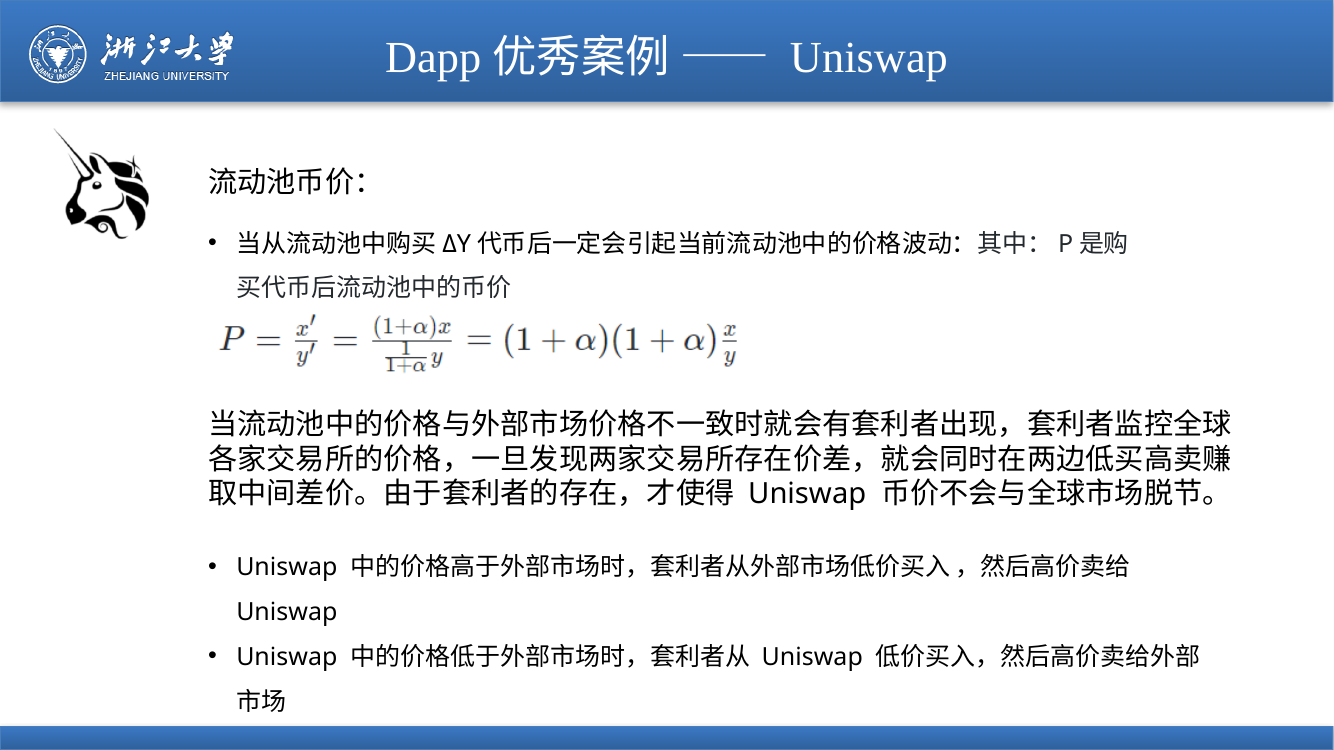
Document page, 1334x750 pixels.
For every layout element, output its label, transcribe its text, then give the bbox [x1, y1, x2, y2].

picture [193, 298, 776, 389]
text_box Uniswap 中的价格高于外部市场时，套利者从外部市场低价买入 ，然后高价卖给 Uniswap Uniswap 中的价格低于外部市场时，套利者从 Uniswap 低价买入，然后高价卖给外部市场 [193, 528, 1239, 723]
text_box 当流动池中的价格与外部市场价格不一致时就会有套利者出现，套利者监控全球各家交易所的价格，一旦发现两家交易所存在价差，就会同时在两边低买高卖赚取中间差价。由于套利者的存在，才使得 Uniswap 币价不会与全球市场脱节。 [193, 397, 1266, 518]
text_box 当从流动池中购买ΔY代币后一定会引起当前流动池中的价格波动：其中：P是购买代币后流动池中的币价 [193, 206, 1147, 355]
title Dapp优秀案例 —— Uniswap [0, 19, 1334, 91]
picture [42, 121, 167, 254]
text_box 流动池币价： [193, 155, 1266, 206]
